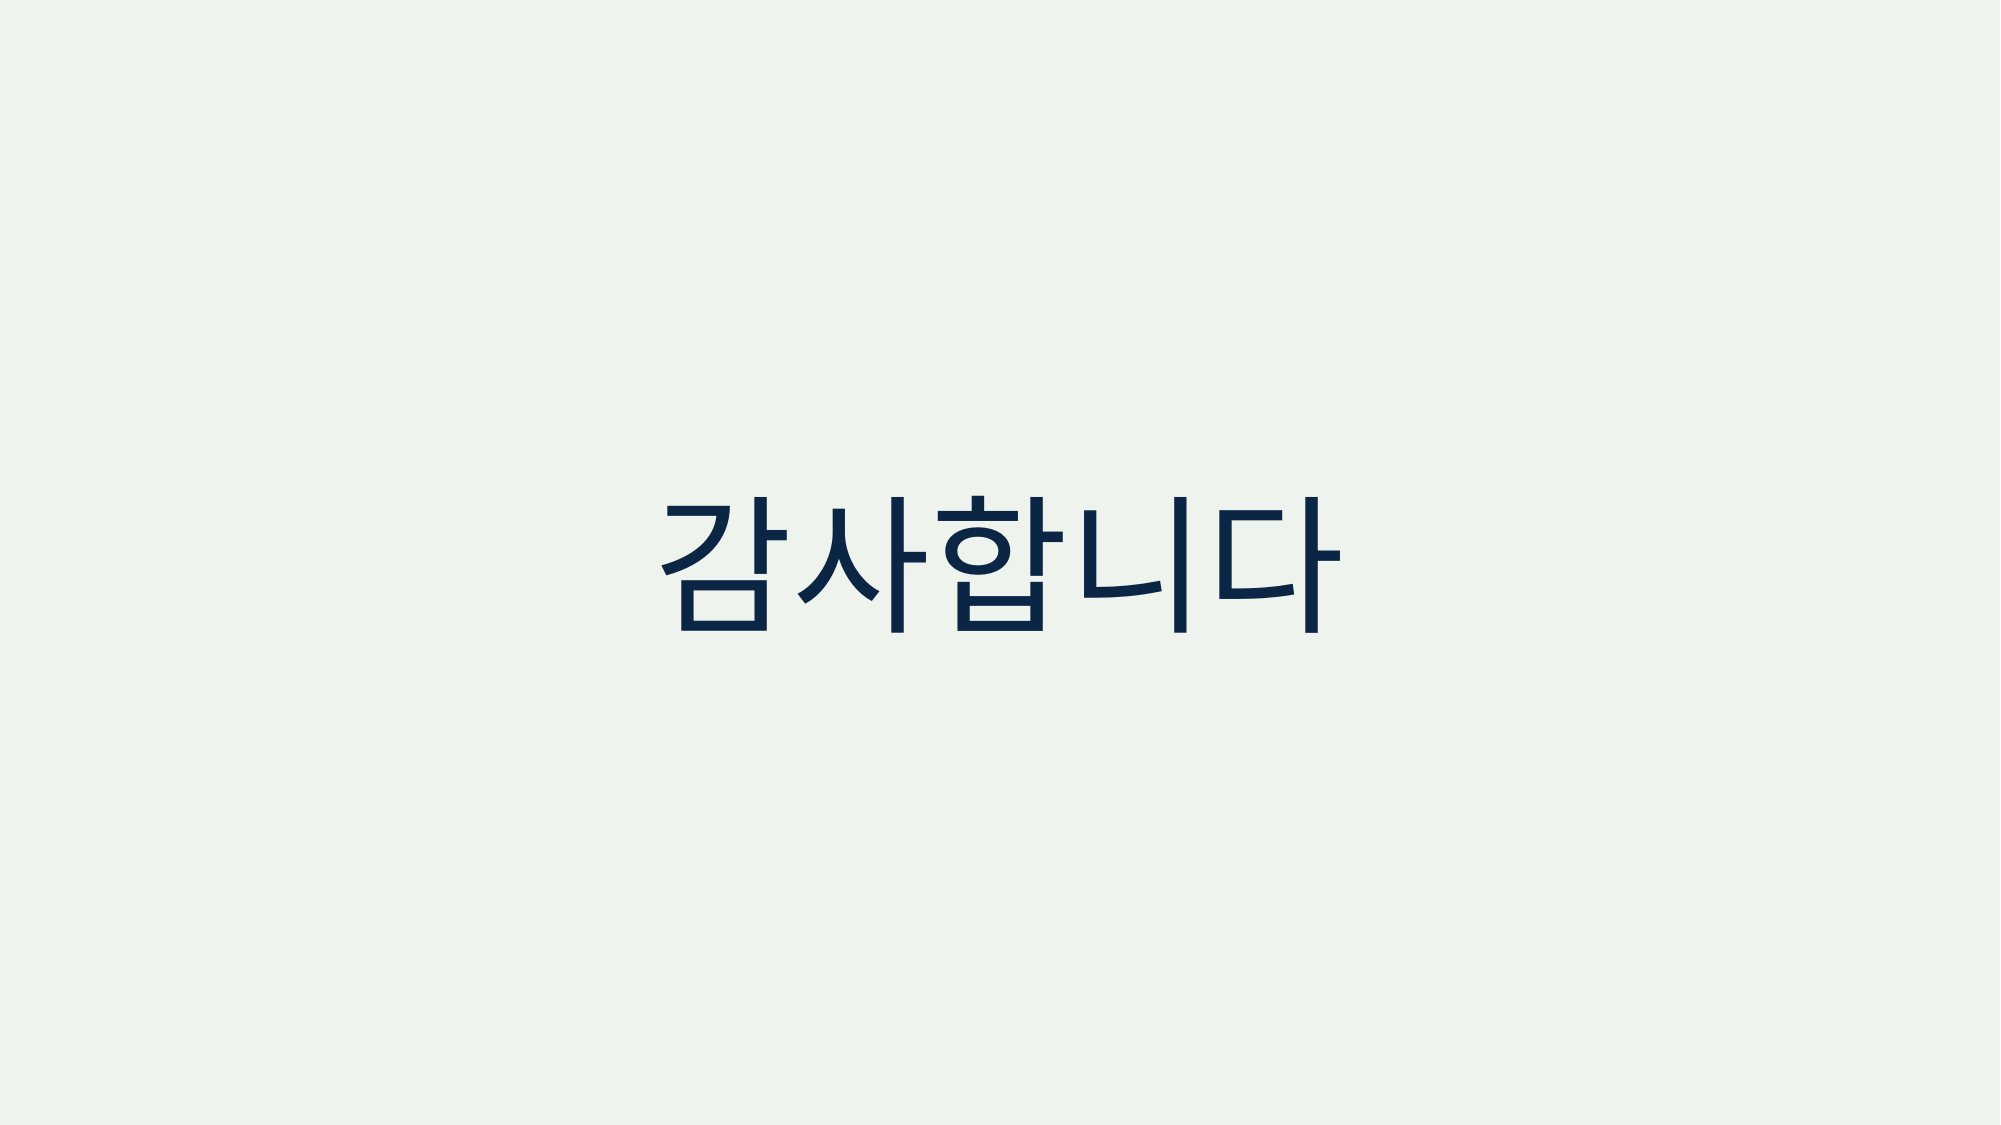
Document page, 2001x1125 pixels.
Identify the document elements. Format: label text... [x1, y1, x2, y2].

text_box 감사합니다 [640, 463, 1360, 659]
